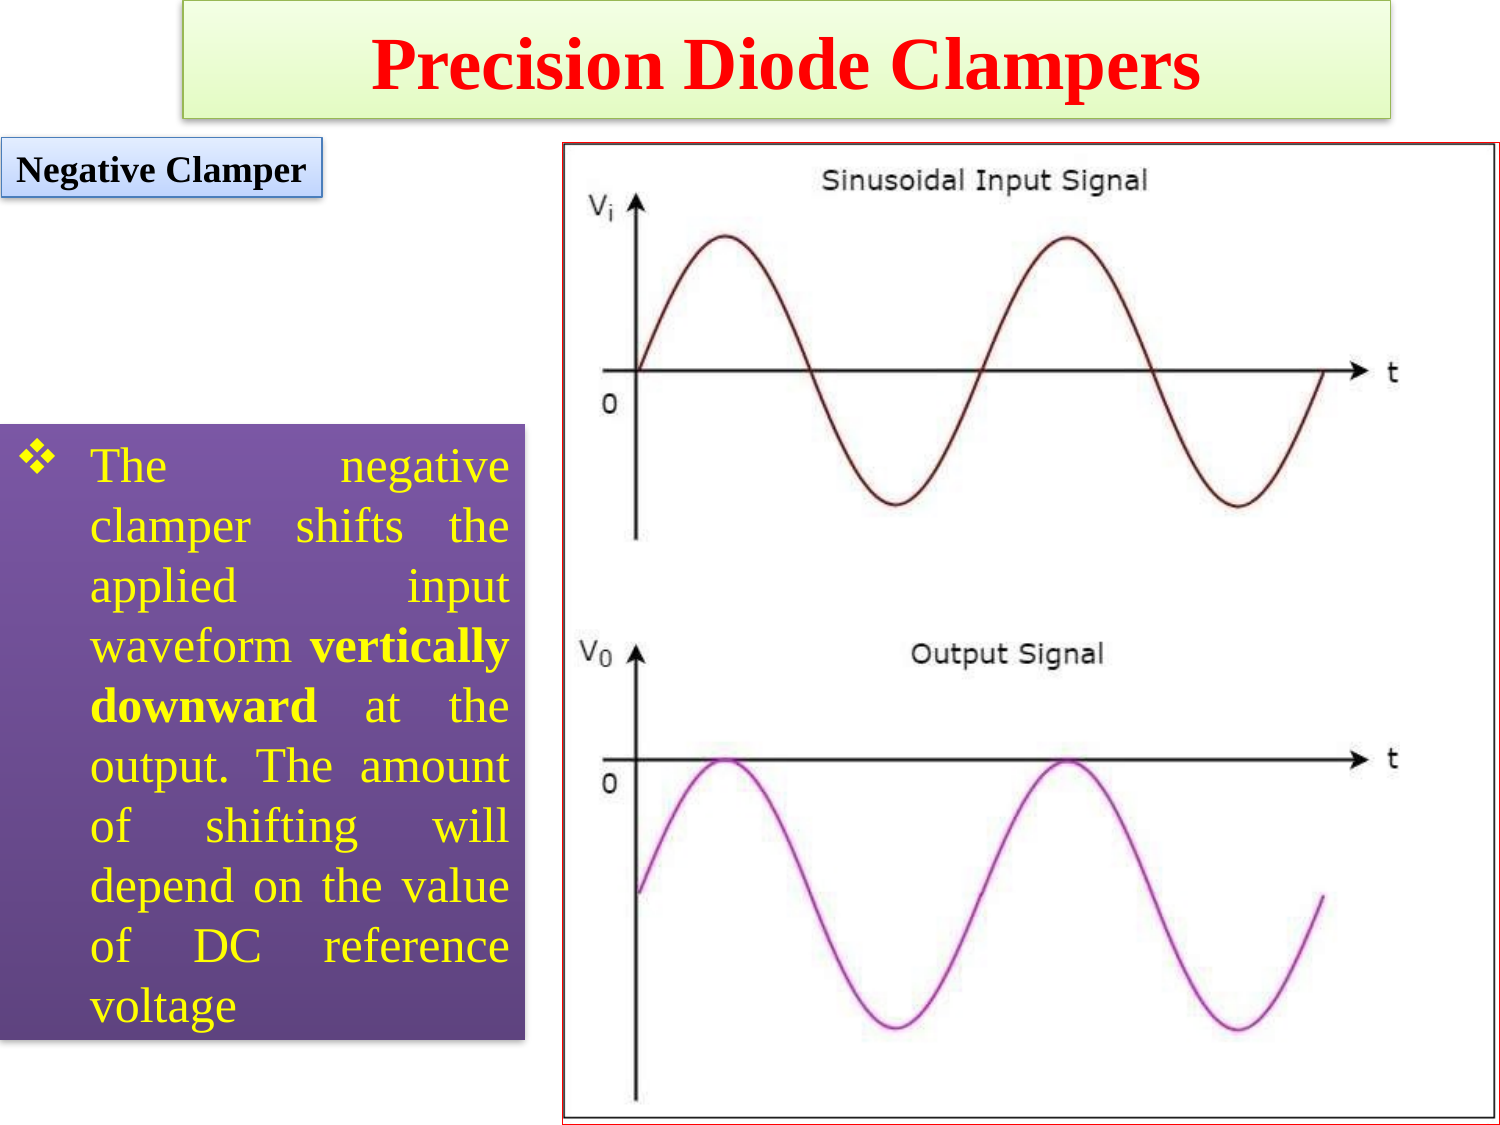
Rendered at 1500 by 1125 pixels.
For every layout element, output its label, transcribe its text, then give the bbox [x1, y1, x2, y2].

text_box The negative clamper shifts the applied input waveform vertically downward at the output. The amount of shifting will depend on the value of DC reference voltage [0, 424, 525, 1040]
text_box Precision Diode Clampers [182, 0, 1391, 119]
picture [562, 141, 1500, 1125]
text_box Negative Clamper [1, 137, 323, 198]
